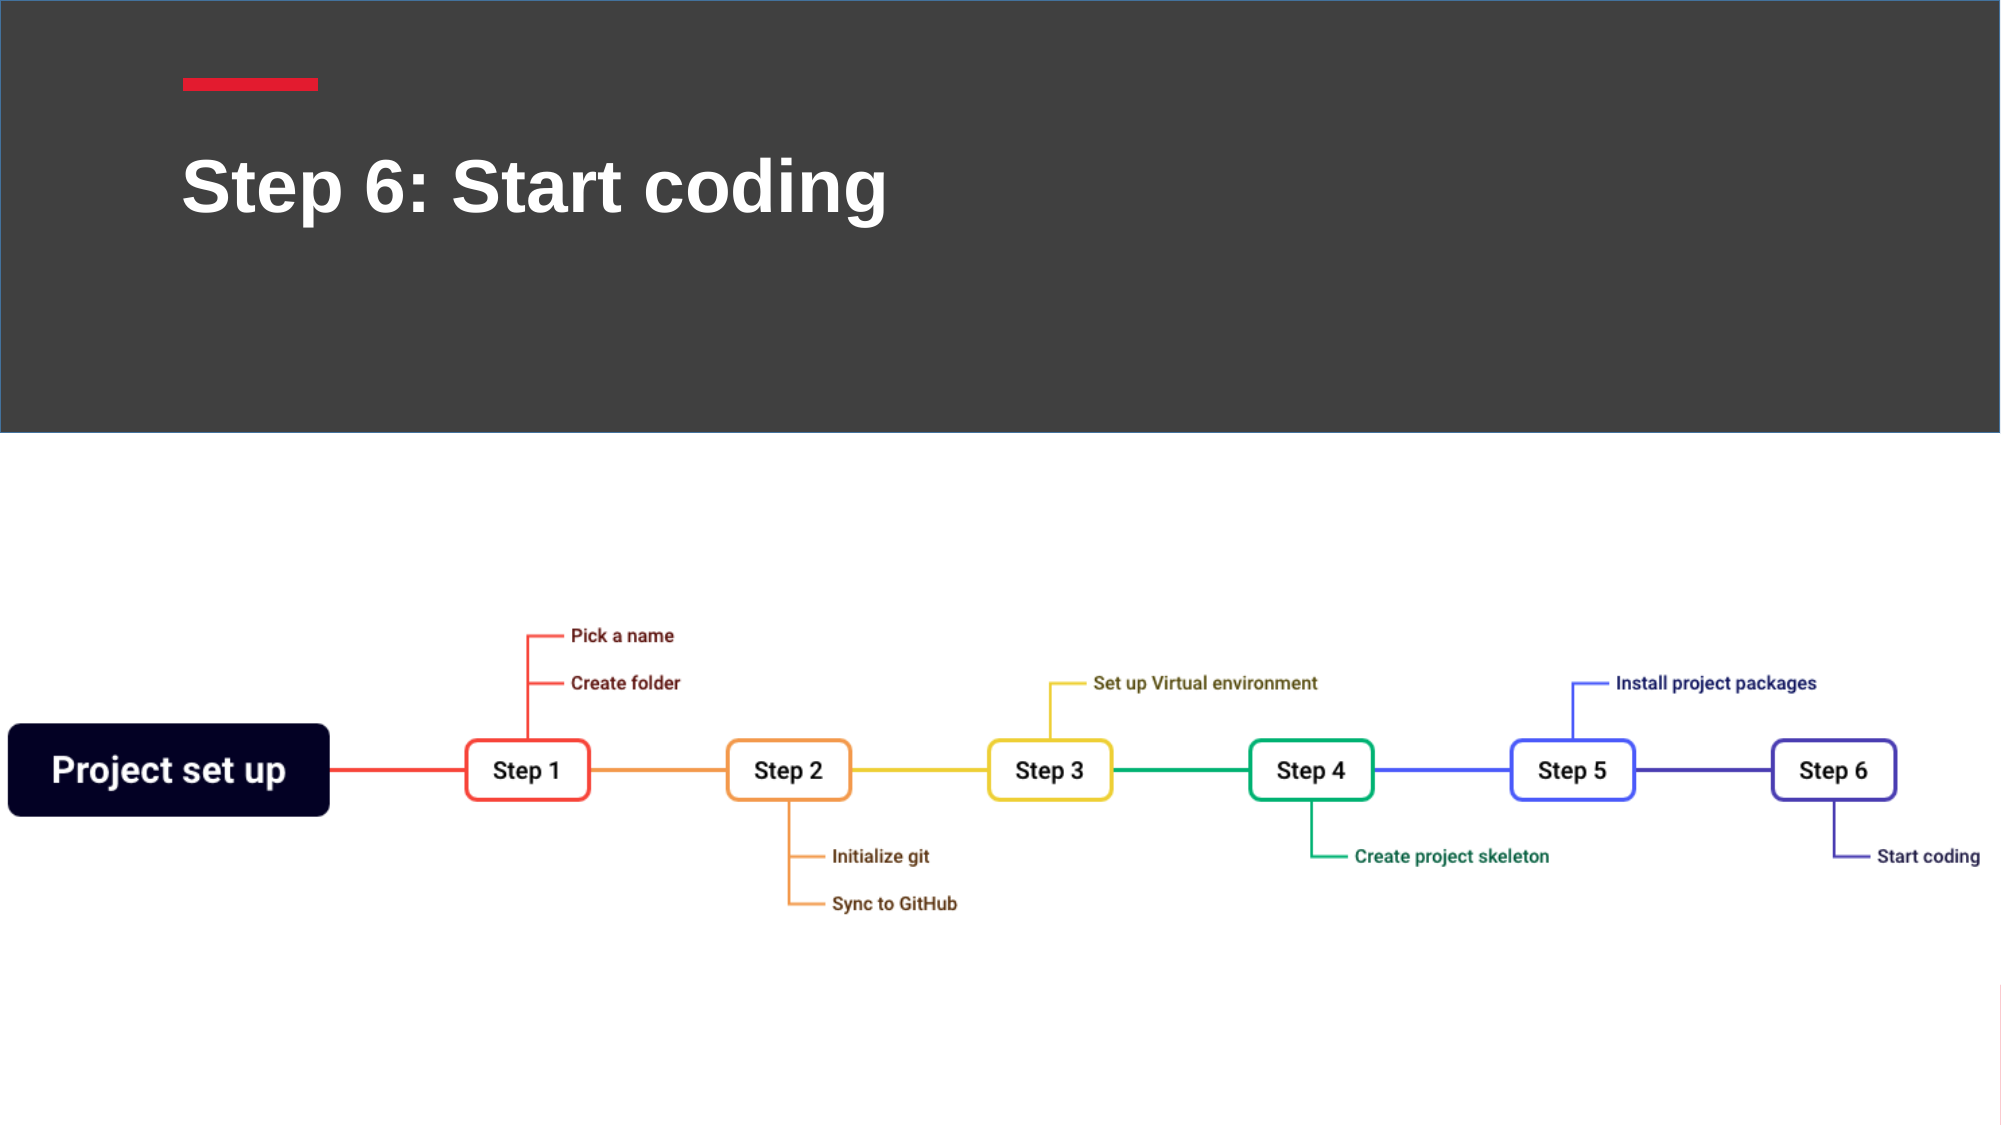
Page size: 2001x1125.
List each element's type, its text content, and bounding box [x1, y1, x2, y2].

picture [0, 432, 2001, 1125]
title Step 6: Start coding [181, 148, 1674, 251]
